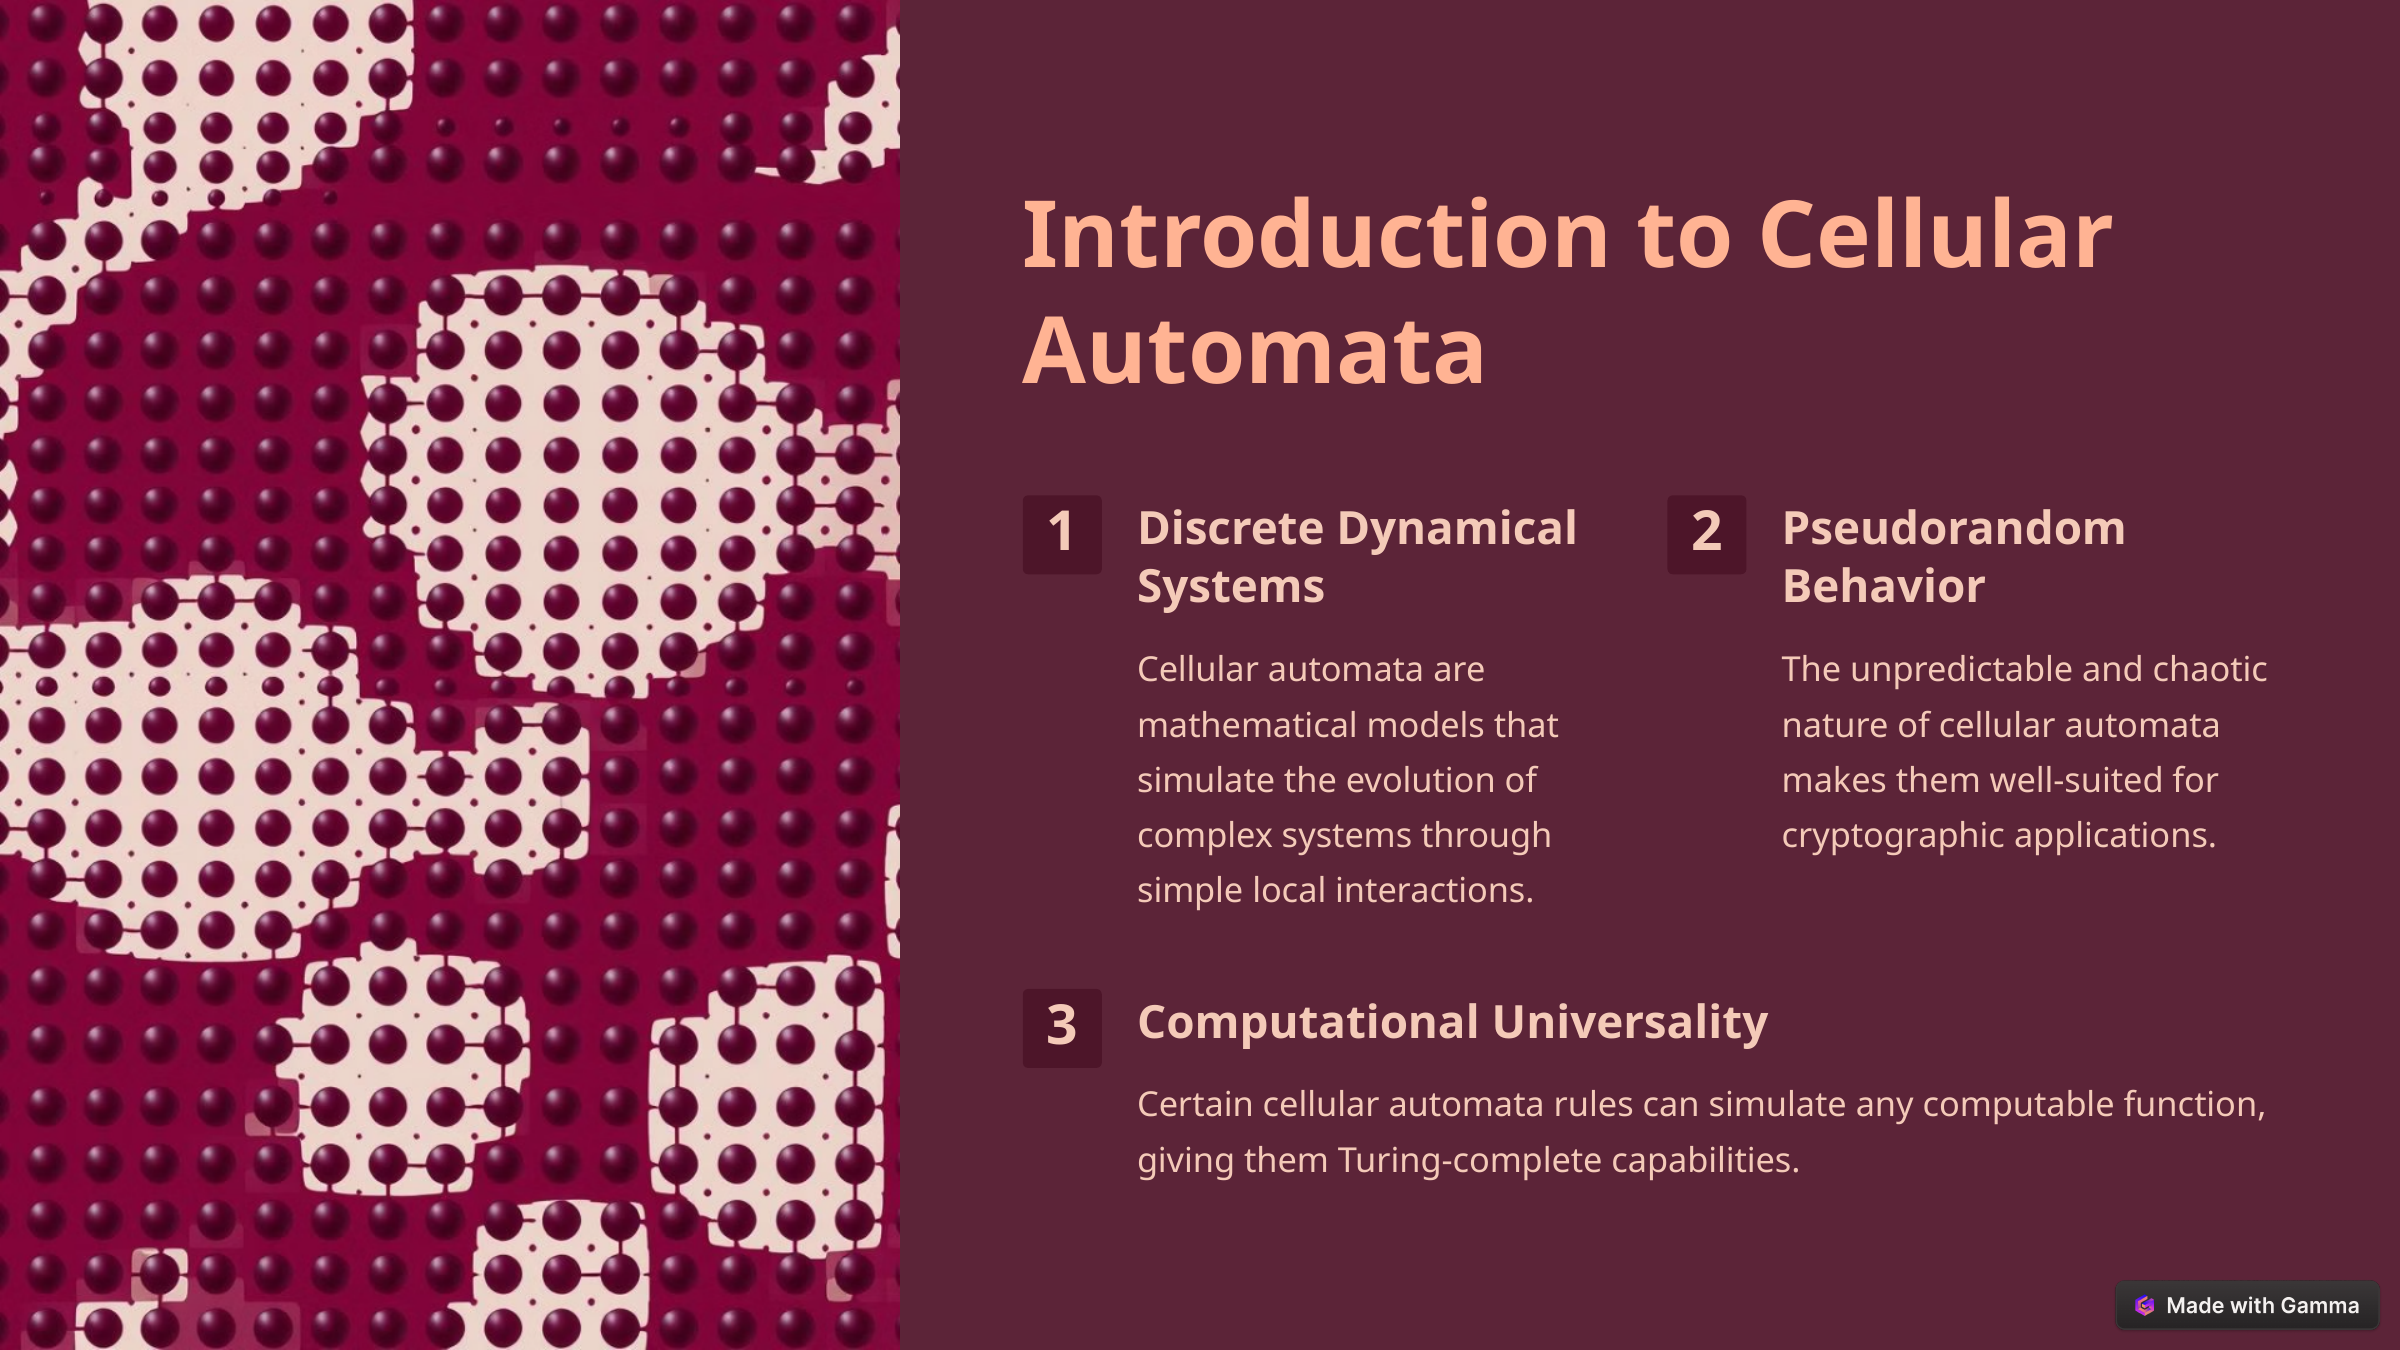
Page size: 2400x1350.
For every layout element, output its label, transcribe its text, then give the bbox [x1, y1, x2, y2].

picture [2106, 1271, 2389, 1339]
text_box Cellular automata are mathematical models that simulate the evolution of complex systems through simple local interactions. [1137, 633, 1633, 915]
text_box 3 [1045, 1000, 1080, 1057]
text_box 1 [1048, 506, 1077, 563]
text_box 2 [1690, 506, 1723, 563]
text_box Discrete Dynamical Systems [1137, 495, 1633, 613]
text_box Pseudorandom Behavior [1781, 495, 2278, 613]
text_box The unpredictable and chaotic nature of cellular automata makes them well-suited for cryptographic applications. [1781, 633, 2278, 915]
text_box [1022, 988, 1102, 1068]
text_box Introduction to Cellular Automata [1022, 169, 2277, 404]
text_box Certain cellular automata rules can simulate any computable function, giving them Turing-complete capabilities. [1137, 1068, 2278, 1181]
text_box [1022, 495, 1102, 575]
text_box Computational Universality [1137, 988, 1762, 1048]
picture [0, 0, 900, 1350]
text_box [1667, 495, 1747, 575]
